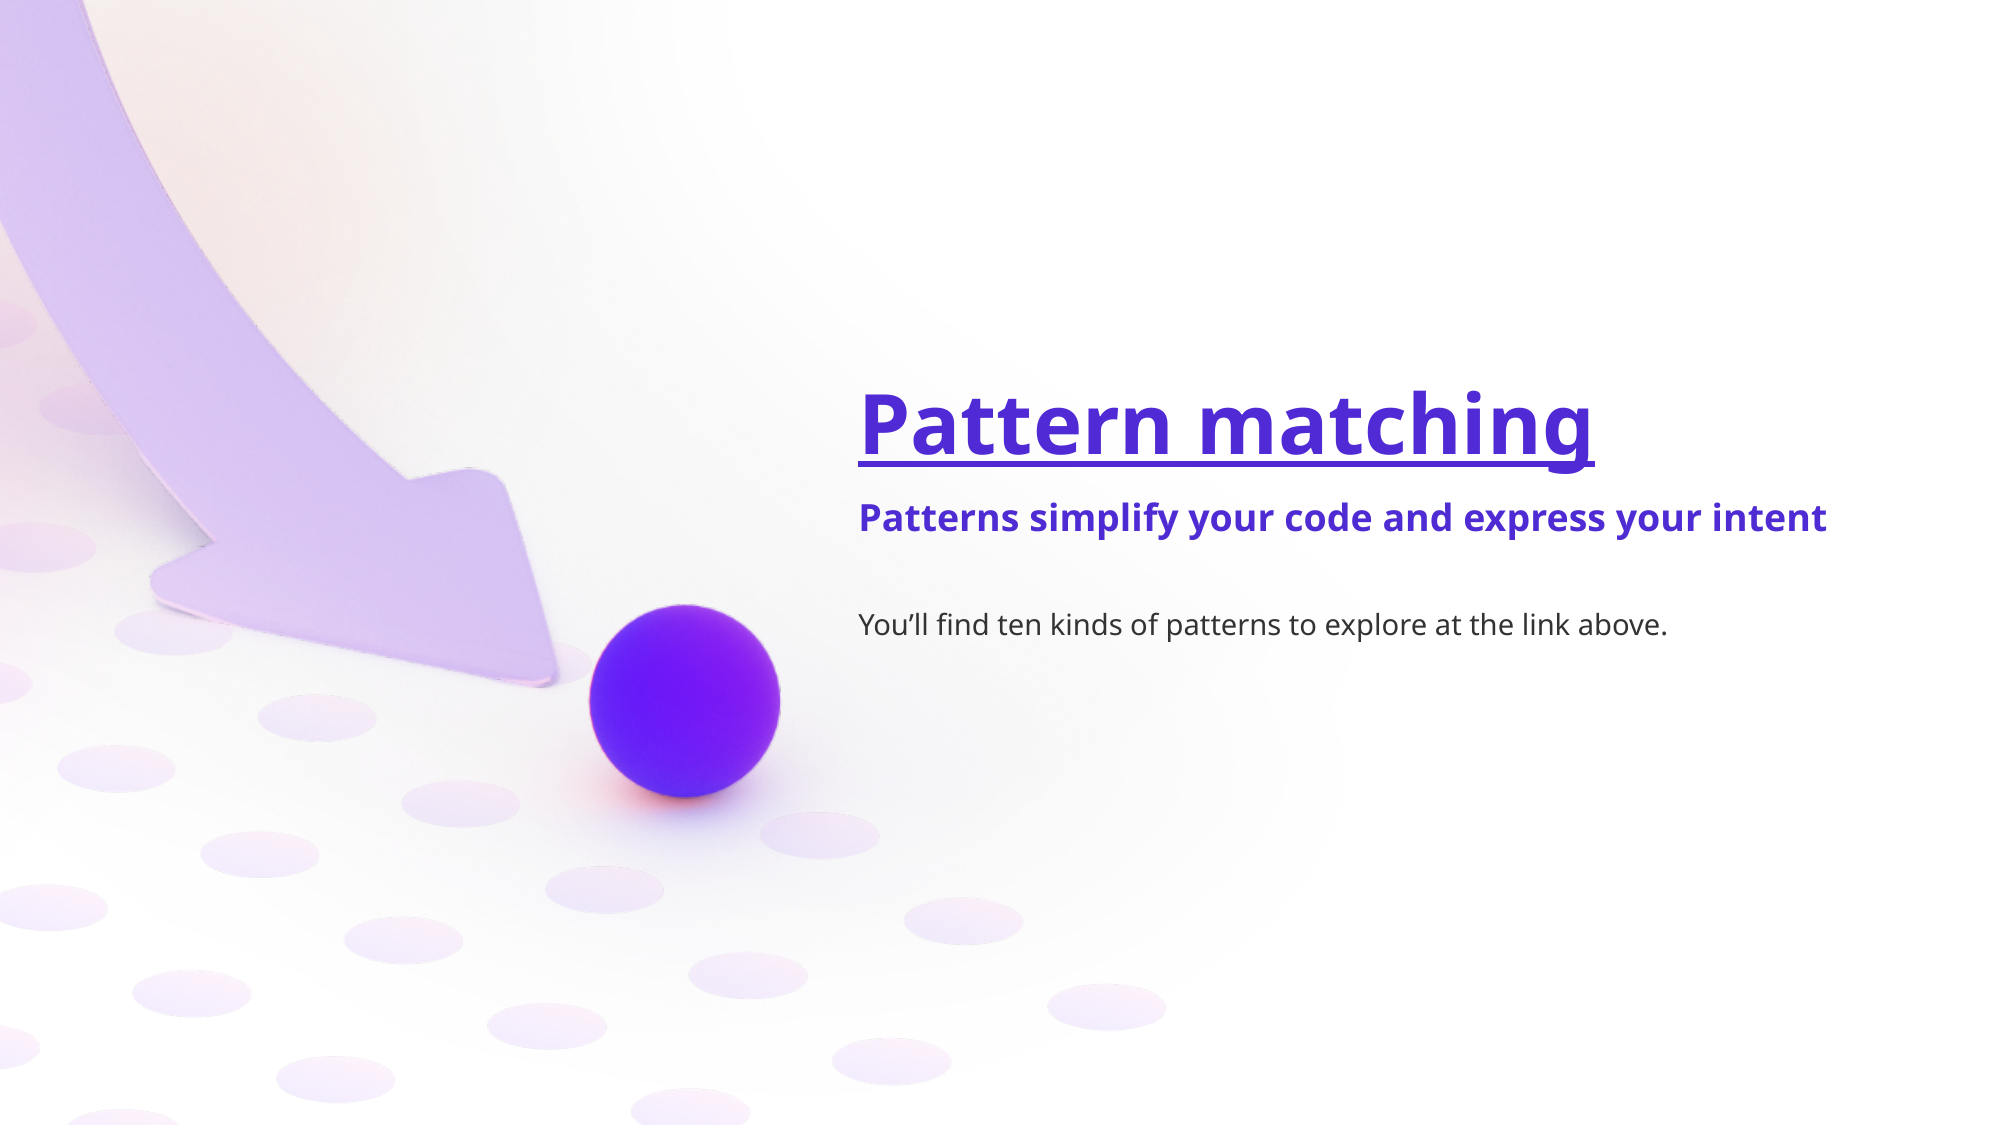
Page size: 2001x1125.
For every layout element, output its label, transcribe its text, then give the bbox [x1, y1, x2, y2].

picture [0, 0, 1921, 1125]
list You’ll find ten kinds of patterns to explore at the link above. [858, 606, 1830, 677]
list Patterns simplify your code and express your intent [858, 493, 1906, 585]
title Pattern matching [858, 370, 1617, 472]
